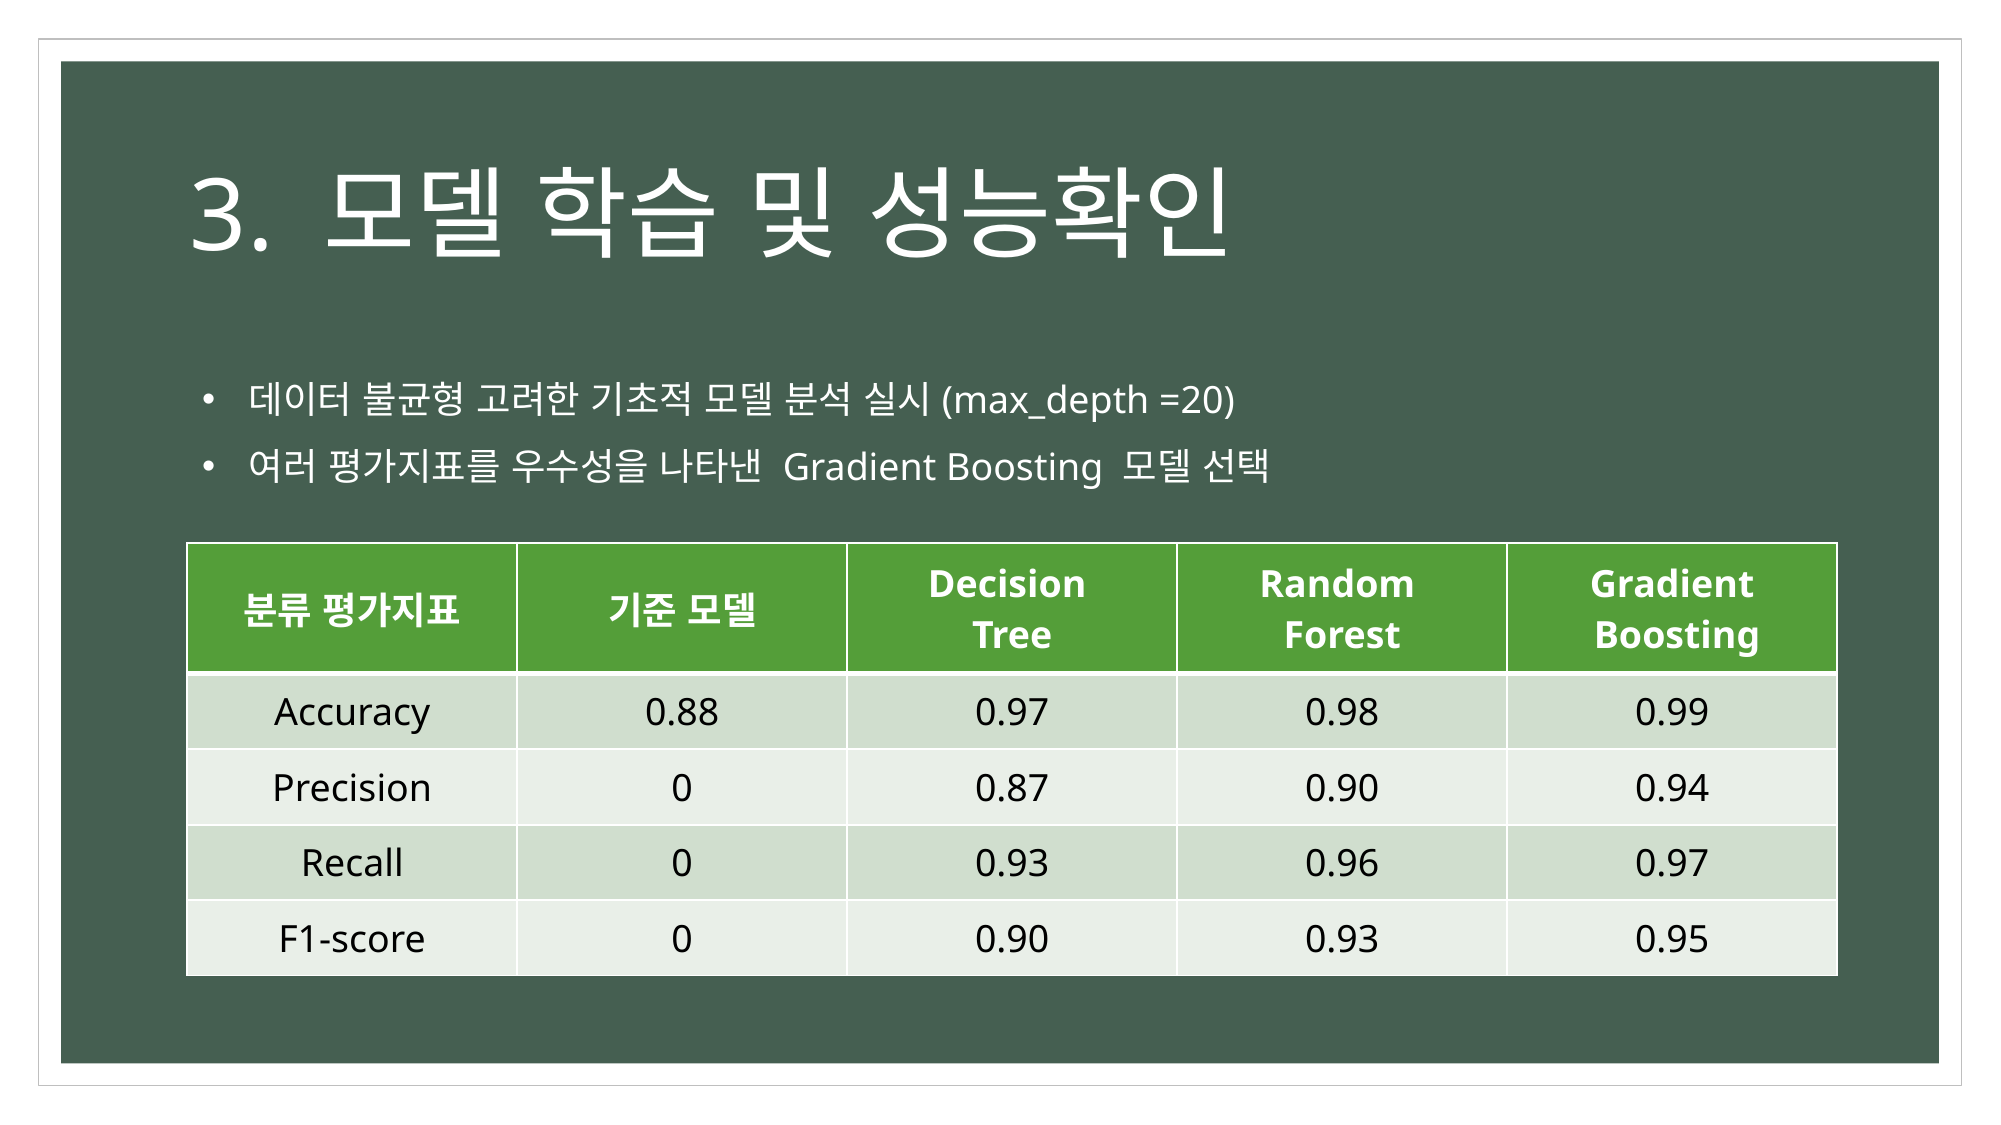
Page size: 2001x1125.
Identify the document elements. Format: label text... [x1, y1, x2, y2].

table_header Gradient Boosting [1508, 544, 1836, 671]
table_cell 0.96 [1178, 826, 1506, 899]
table_cell 0.88 [518, 676, 846, 748]
table_header 분류 평가지표 [188, 544, 516, 671]
table_cell F1-score [188, 901, 516, 975]
table_cell 0.97 [848, 676, 1176, 748]
text_box 데이터 불균형 고려한 기초적 모델 분석 실시(max_depth =20) 여러 평가지표를 우수성을 나타낸 Gradient Boosting 모델 선택 [187, 345, 1825, 496]
table_cell 0.93 [848, 826, 1176, 899]
table_cell 0.87 [848, 750, 1176, 824]
title 3. 모델 학습 및 성능확인 [174, 105, 1825, 331]
table_cell 0.90 [848, 901, 1176, 975]
table_cell 0.90 [1178, 750, 1506, 824]
table_header Decision Tree [848, 544, 1176, 671]
table_cell 0 [518, 826, 846, 899]
table_cell 0.97 [1508, 826, 1836, 899]
table_cell Accuracy [188, 676, 516, 748]
table_cell 0 [518, 750, 846, 824]
table_cell 0.93 [1178, 901, 1506, 975]
table_cell 0.98 [1178, 676, 1506, 748]
table_cell 0.95 [1508, 901, 1836, 975]
table_cell Precision [188, 750, 516, 824]
table_header 기준 모델 [518, 544, 846, 671]
table_cell 0.94 [1508, 750, 1836, 824]
table_cell 0 [518, 901, 846, 975]
table_cell 0.99 [1508, 676, 1836, 748]
table_cell Recall [188, 826, 516, 899]
table_header Random Forest [1178, 544, 1506, 671]
